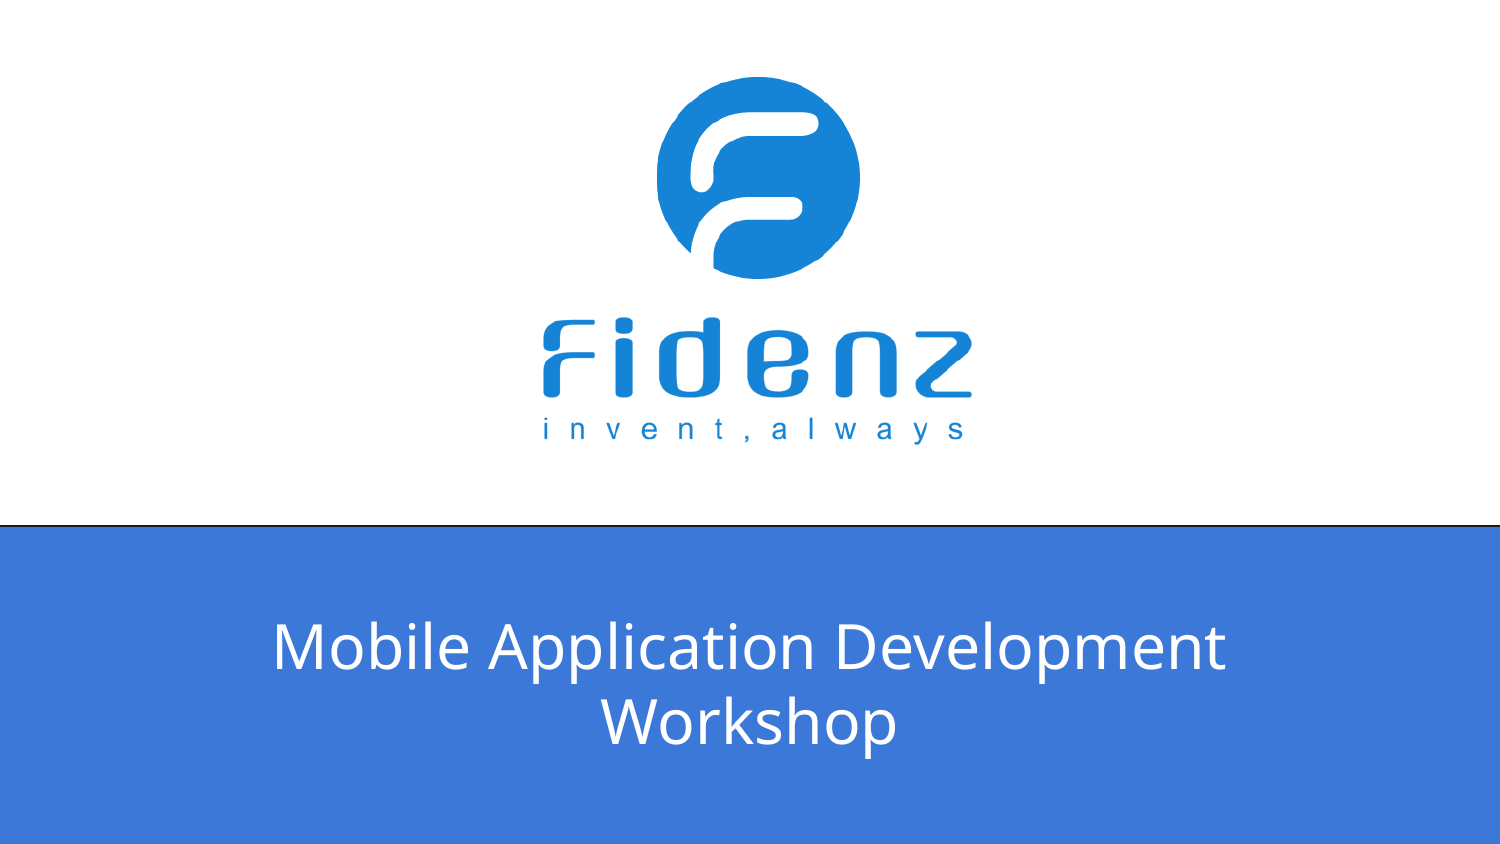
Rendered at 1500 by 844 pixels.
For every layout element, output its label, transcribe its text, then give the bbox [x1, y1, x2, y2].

text_box [0, 525, 1500, 844]
text_box Mobile Application Development Workshop [142, 591, 1358, 824]
picture [512, 22, 989, 500]
